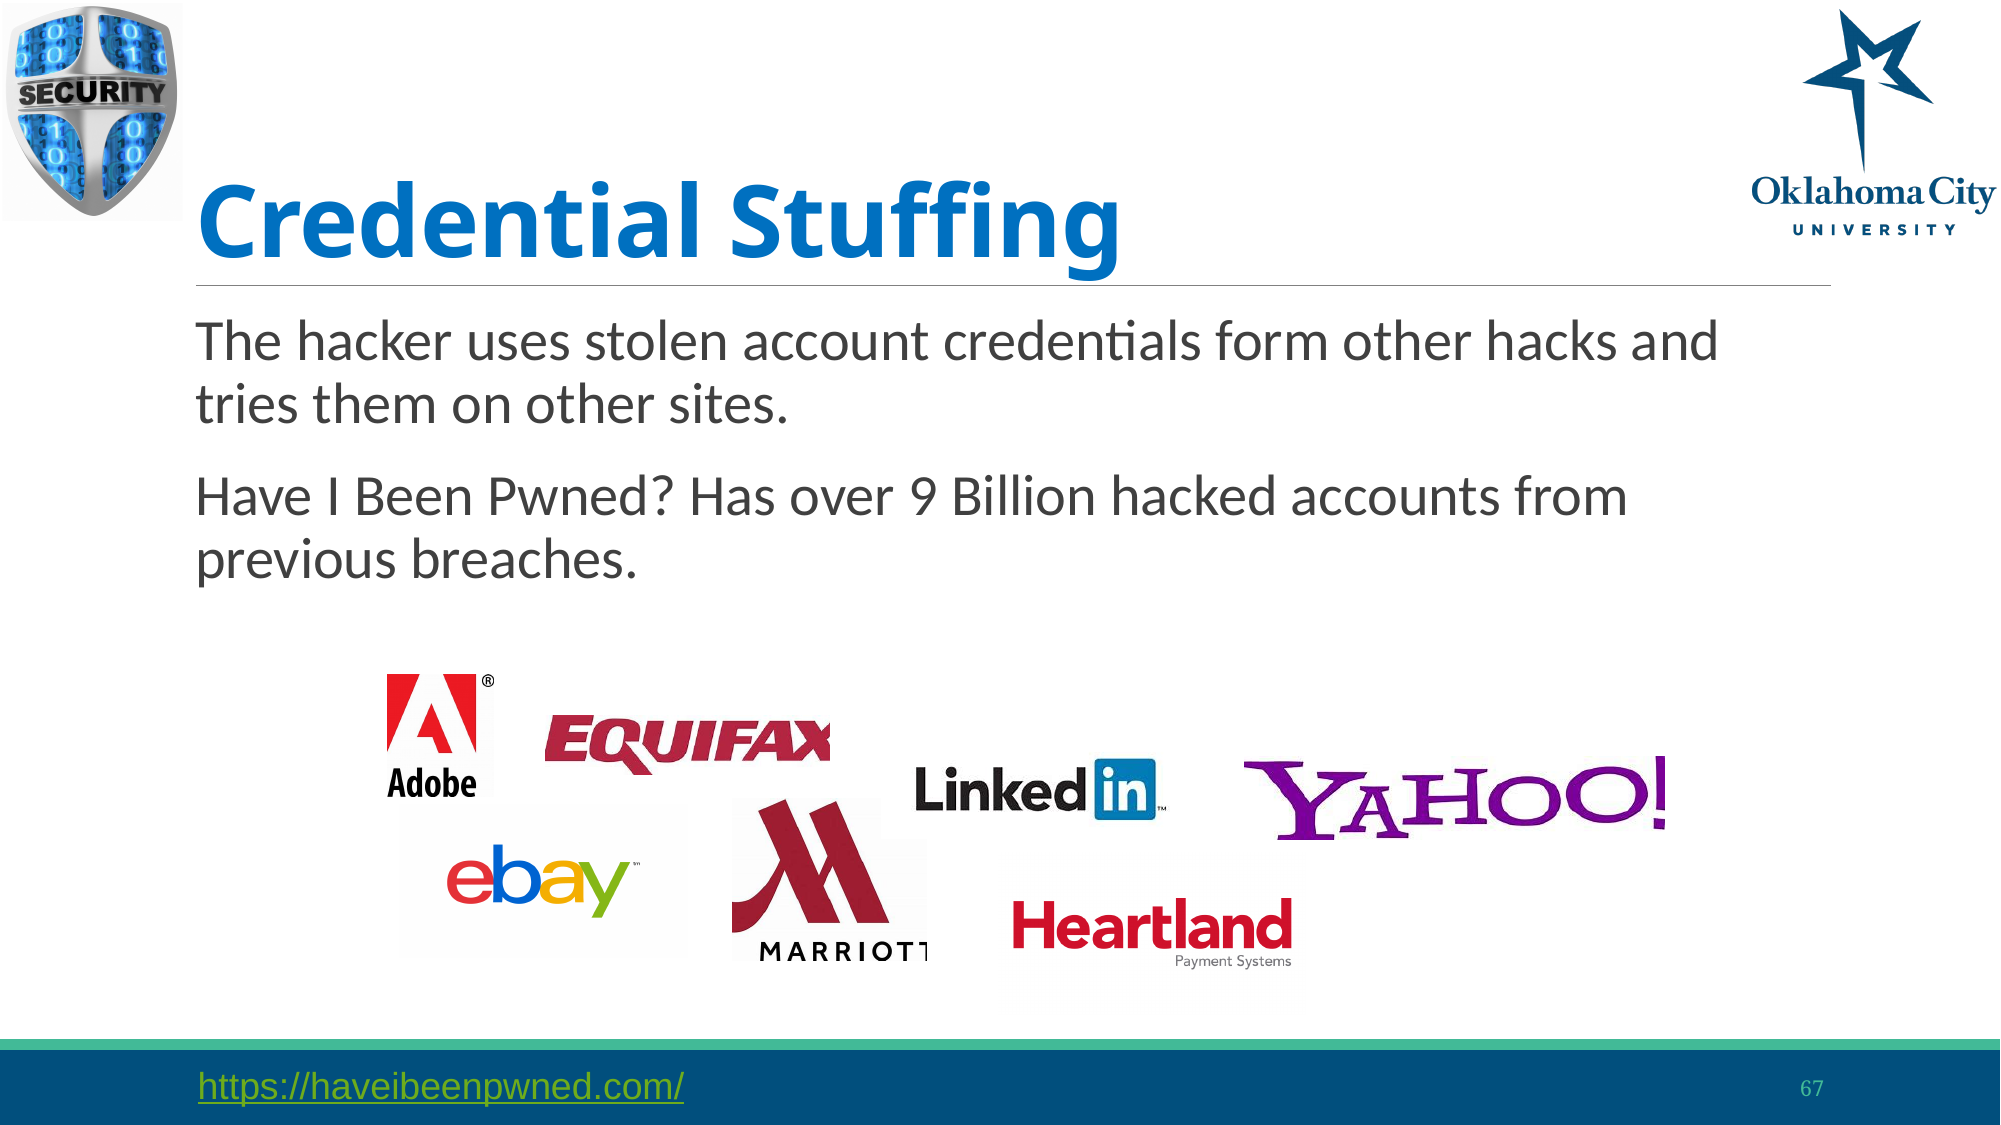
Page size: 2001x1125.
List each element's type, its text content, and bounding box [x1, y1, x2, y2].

list The hacker uses stolen account credentials form other hacks and tries them on other sites. Have I Been Pwned? Has over 9 Billion hacked accounts from previous breaches. [180, 302, 1830, 963]
picture [2, 3, 183, 221]
picture [1244, 756, 1665, 841]
picture [399, 803, 688, 959]
slide_number 67 [1624, 1059, 1840, 1120]
picture [386, 674, 494, 798]
picture [1740, 0, 2001, 246]
title Credential Stuffing [180, 47, 1830, 285]
text_box https://haveibeenpwned.com/ [183, 1054, 700, 1115]
picture [731, 737, 1207, 962]
picture [544, 714, 831, 775]
picture [997, 851, 1307, 1016]
